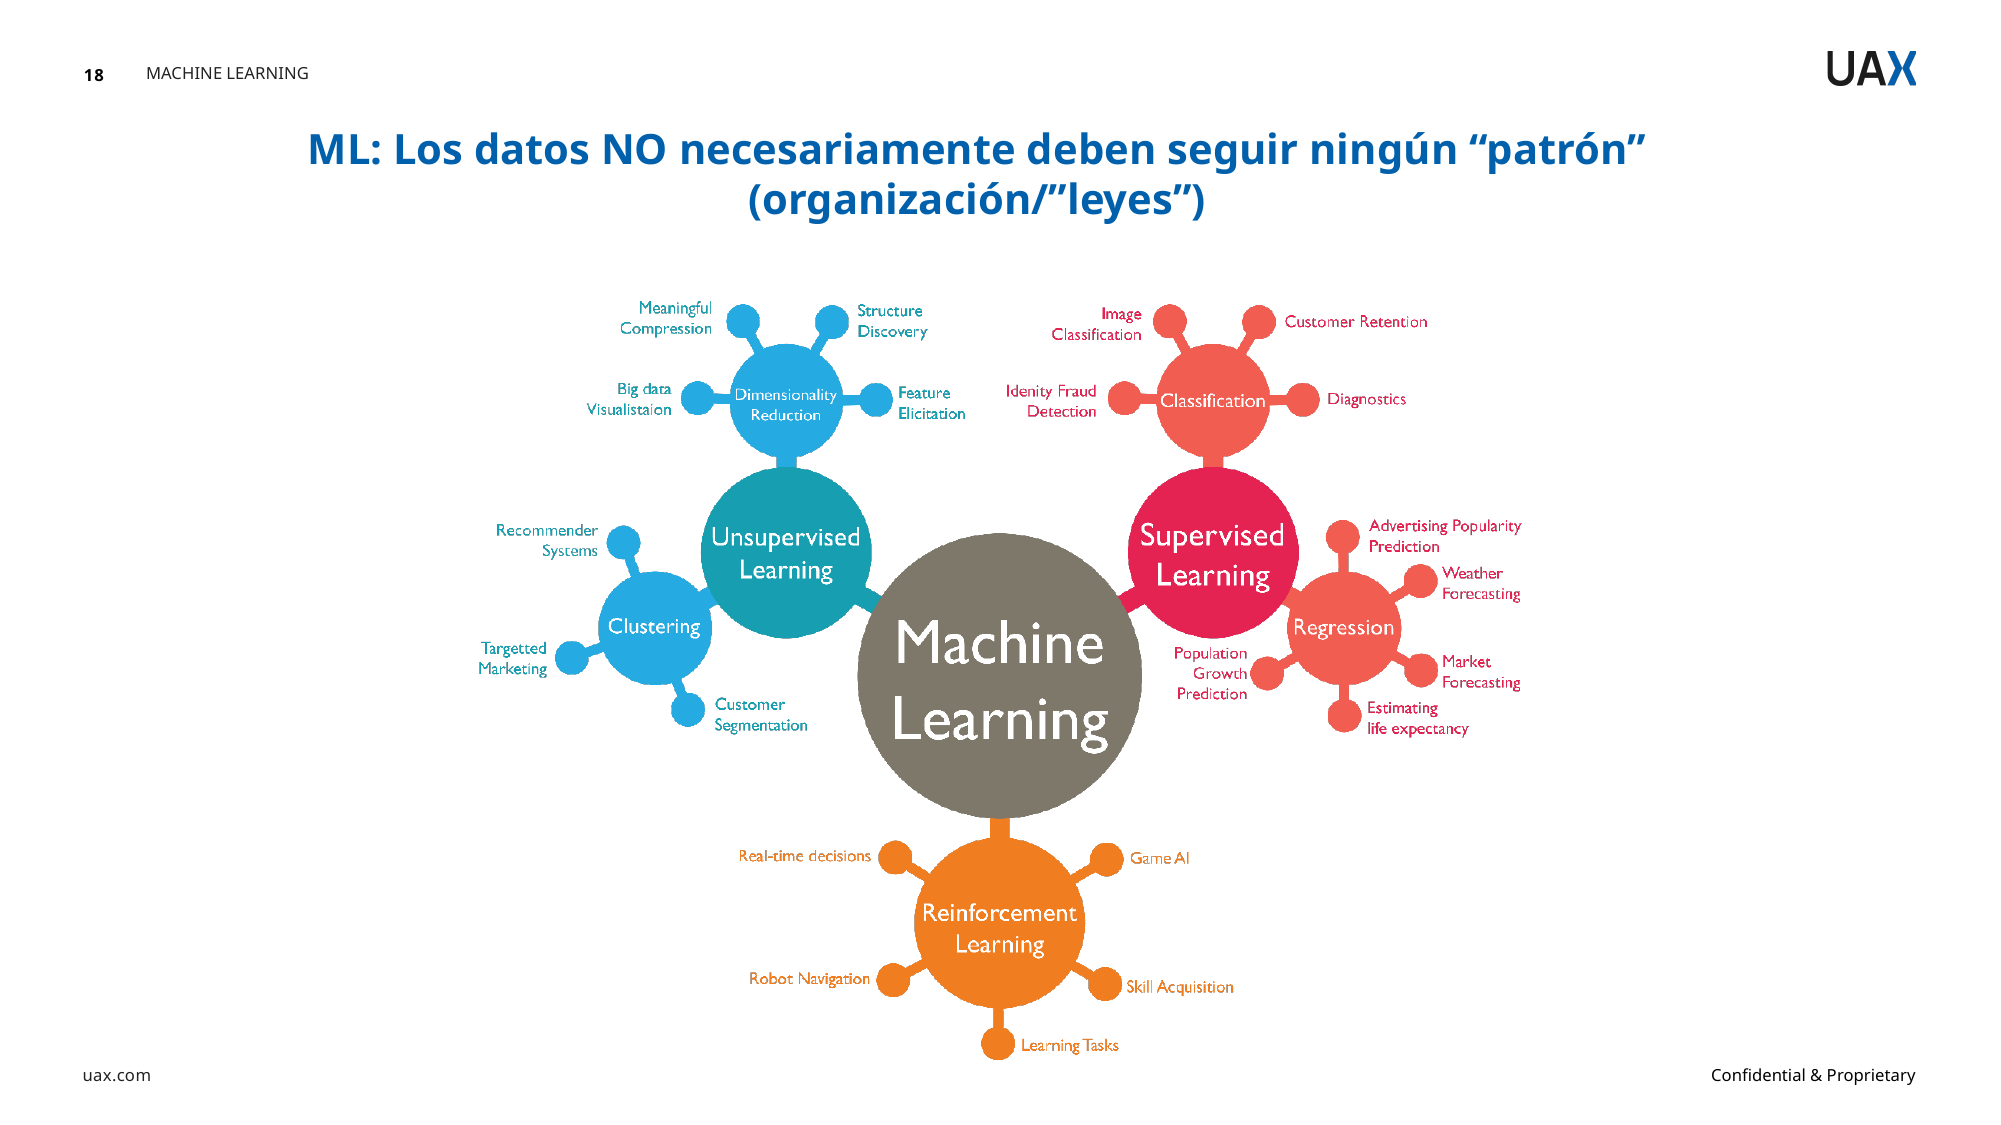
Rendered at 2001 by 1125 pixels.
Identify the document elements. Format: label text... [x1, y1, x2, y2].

text_box ML: Los datos NO necesariamente deben seguir ningún “patrón” (organización/”leyes”) [251, 115, 1703, 231]
text_box MACHINE LEARNING [145, 63, 596, 83]
picture [463, 294, 1536, 1062]
slide_number 18 [83, 62, 137, 86]
